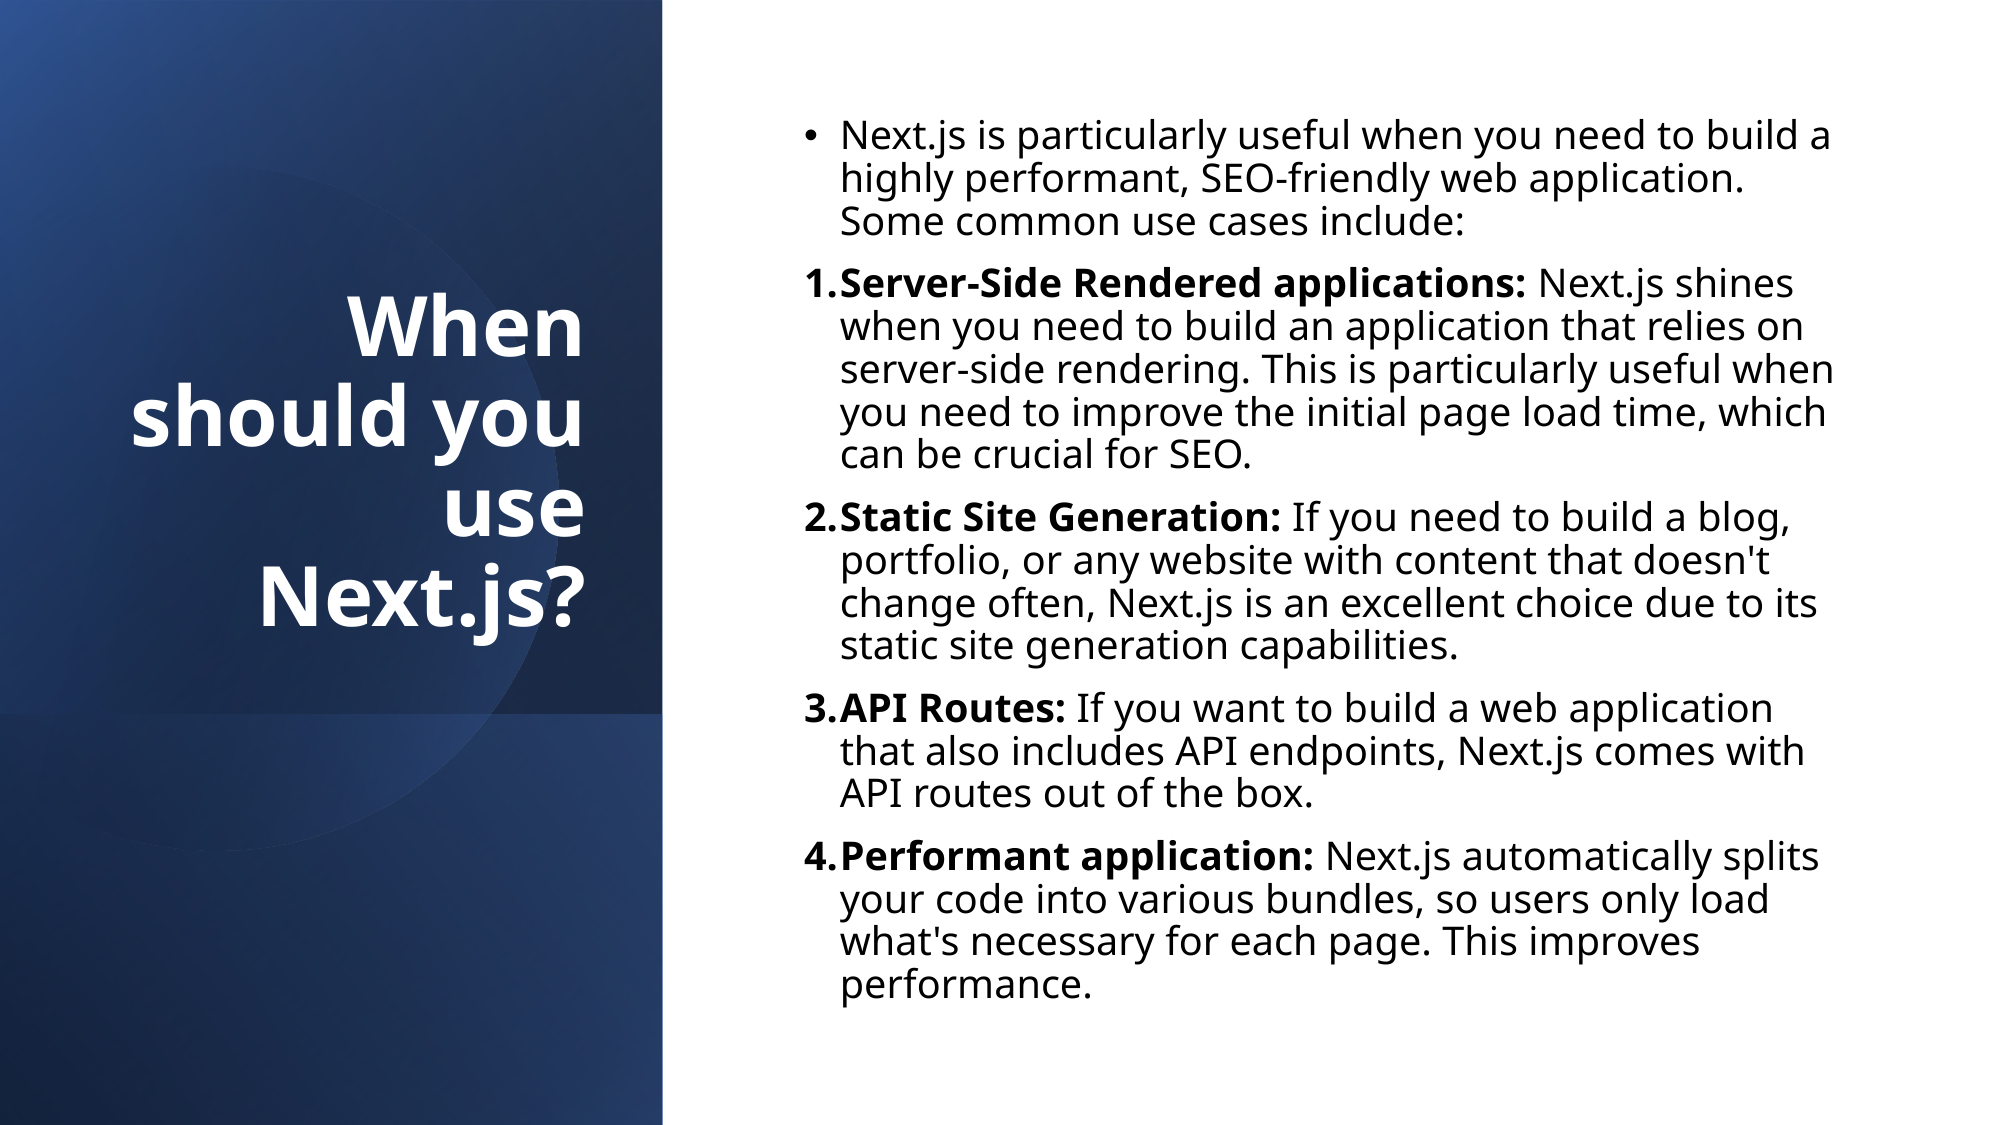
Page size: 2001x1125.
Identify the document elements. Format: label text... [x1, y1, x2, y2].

title When should you use Next.js? [76, 96, 602, 652]
text_box [663, 0, 2000, 1125]
text_box [0, 0, 663, 1124]
list Next.js is particularly useful when you need to build a highly performant, SEO-friendly web application. Some common use cases include: Server-Side Rendered applications: Next.js shines when you need to build an application that relies on server-side rendering. This is particularly useful when you need to improve the initial page load time, which can be crucial for SEO. Static Site Generation: If you need to build a blog, portfolio, or any website with content that doesn't change often, Next.js is an excellent choice due to its static site generation capabilities. API Routes: If you want to build a web application that also includes API endpoints, Next.js comes with API routes out of the box. Performant application: Next.js automatically splits your code into various bundles, so users only load what's necessary for each page. This improves performance. [789, 106, 1865, 1017]
